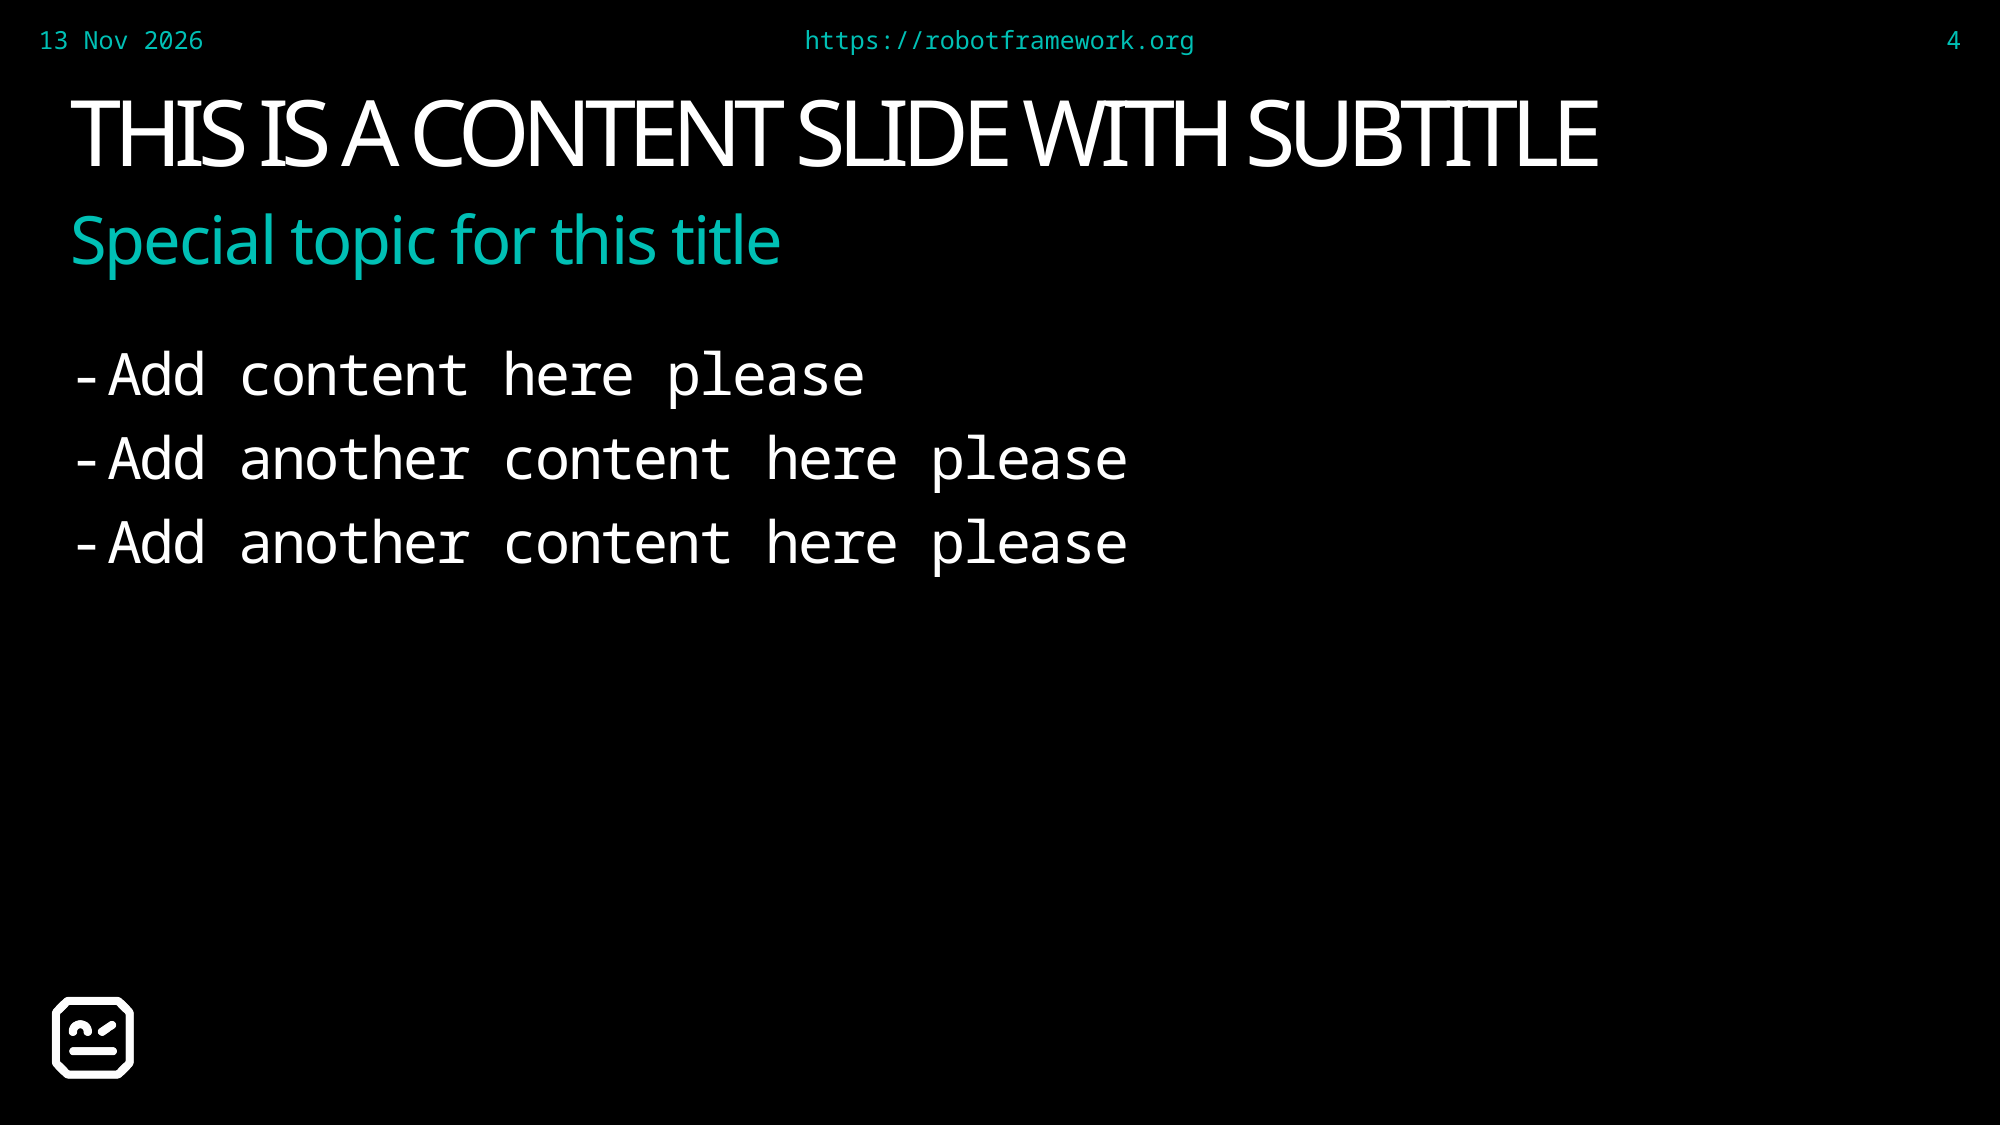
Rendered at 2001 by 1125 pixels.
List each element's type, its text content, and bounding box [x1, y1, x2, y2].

slide_number 22-May-19 [24, 17, 474, 78]
slide_number 4 [1742, 17, 1976, 78]
footer https://robotframework.org [662, 17, 1338, 78]
list Add content here please Add another content here please Add another content here please [54, 338, 1945, 1094]
picture [24, 969, 161, 1106]
list Special topic for this title [55, 208, 1948, 279]
title This is a Content Slide with subtitle [55, 92, 1945, 185]
